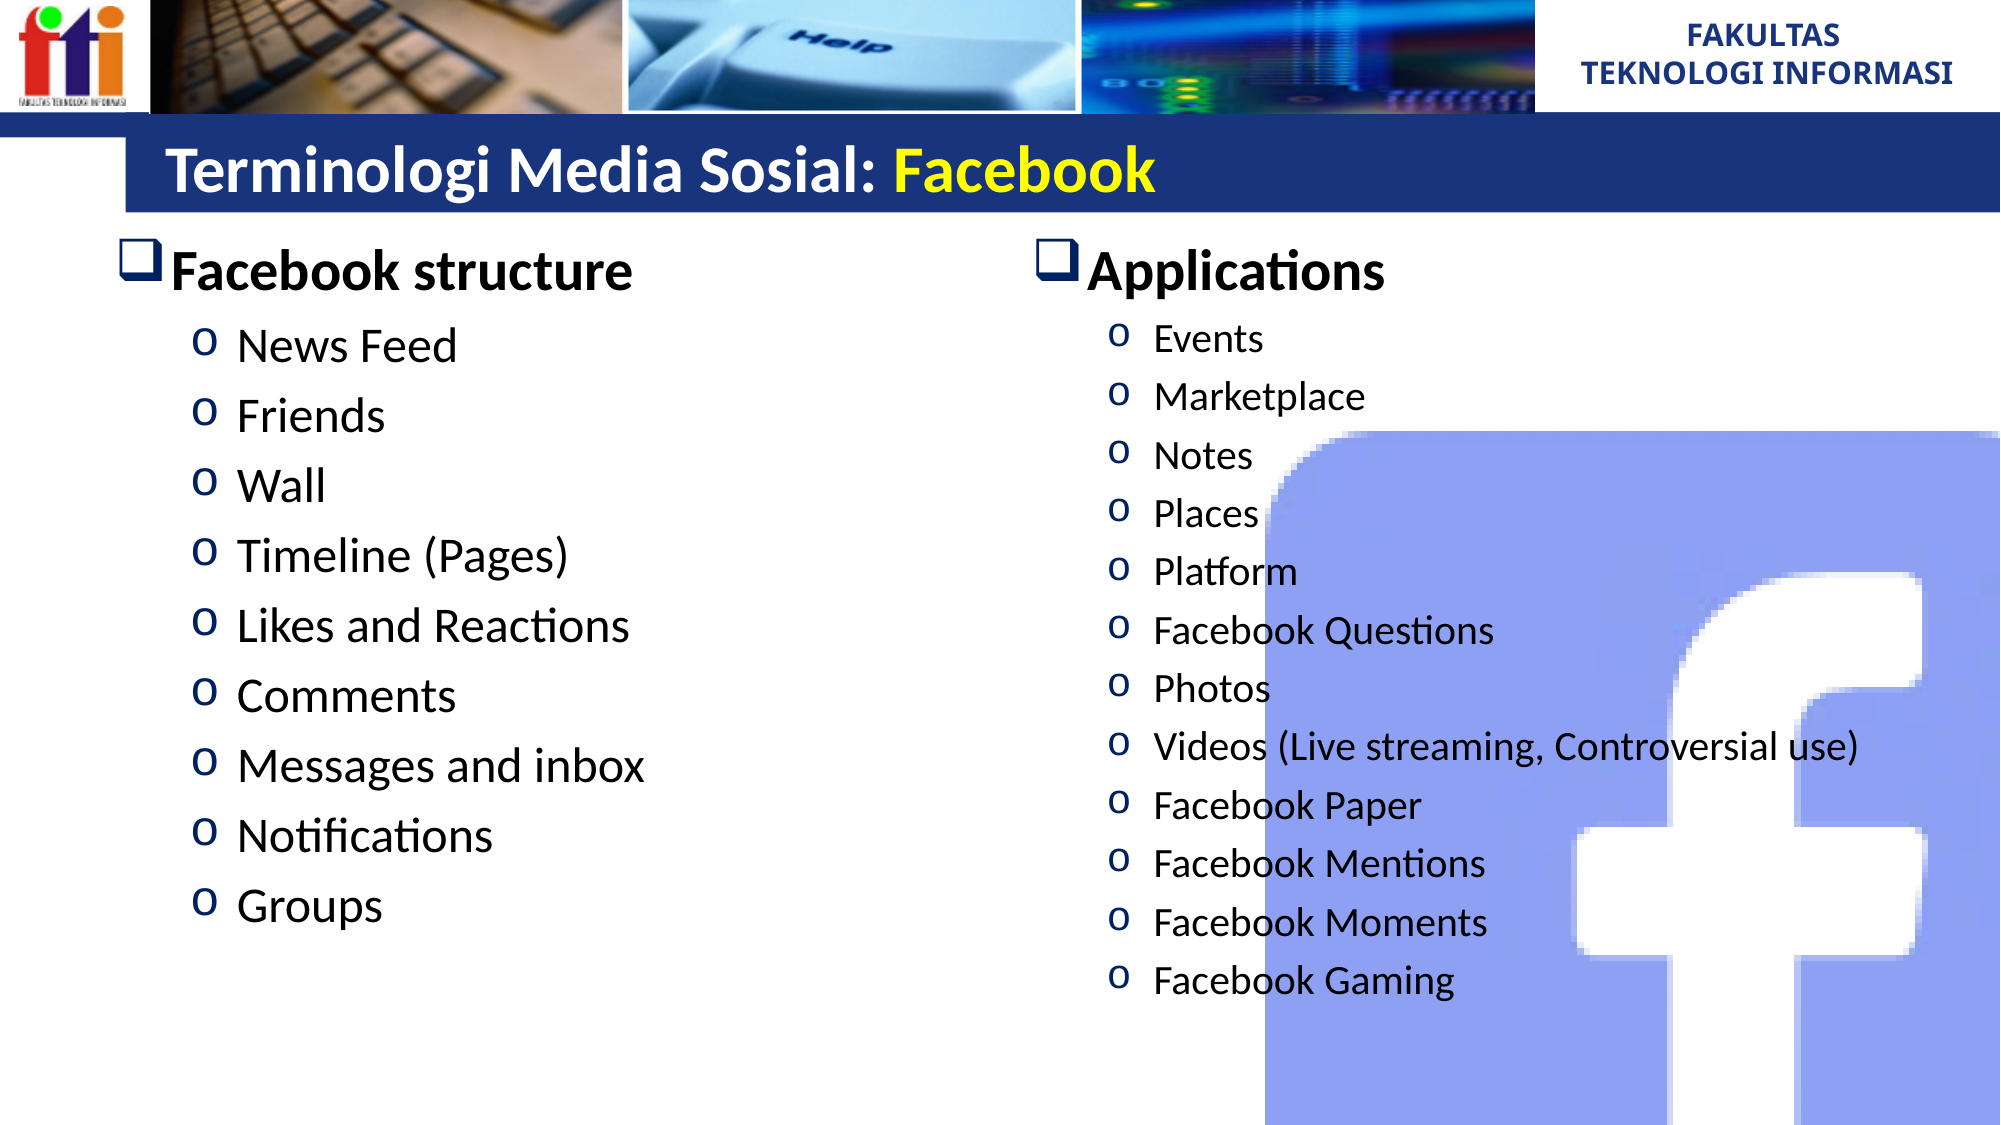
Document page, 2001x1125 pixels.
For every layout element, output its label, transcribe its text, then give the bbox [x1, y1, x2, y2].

picture [149, 0, 1535, 114]
picture [19, 6, 126, 106]
list Facebook structure News Feed Friends Wall Timeline (Pages) Likes and Reactions Comments Messages and inbox Notifications Groups [99, 224, 984, 1038]
title Terminologi Media Sosial: Facebook [149, 119, 1934, 213]
picture [1188, 349, 2000, 1125]
list Applications Events Marketplace Notes Places Platform Facebook Questions Photos Videos (Live streaming, Controversial use) Facebook Paper Facebook Mentions Facebook Moments Facebook Gaming [1016, 224, 1901, 1038]
